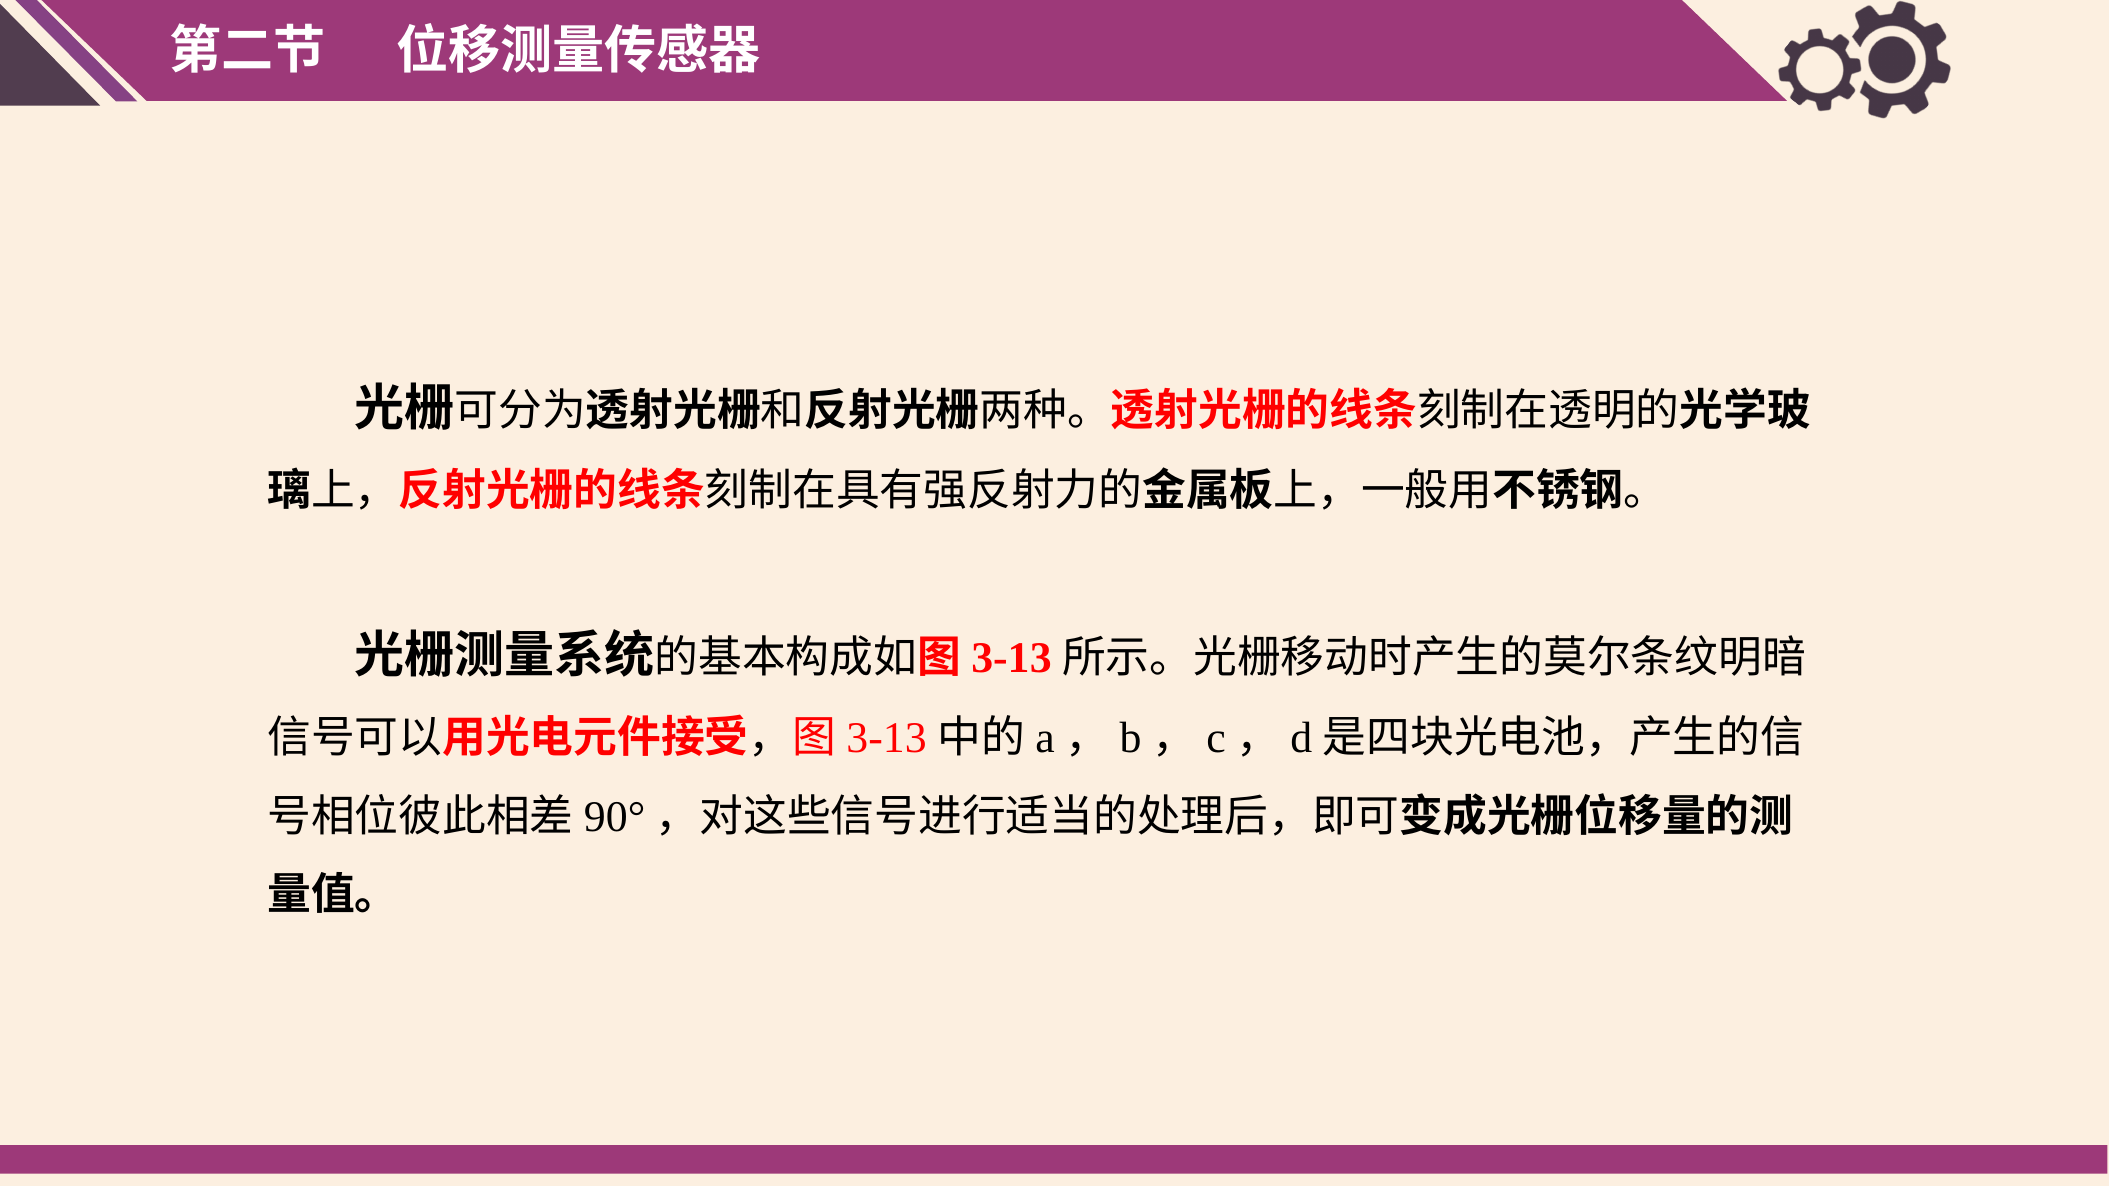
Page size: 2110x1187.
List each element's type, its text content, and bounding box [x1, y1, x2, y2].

text_box [0, 1144, 2108, 1175]
text_box [0, 2, 103, 107]
text_box 光栅可分为透射光栅和反射光栅两种。透射光栅的线条刻制在透明的光学玻璃上，反射光栅的线条刻制在具有强反射力的金属板上，一般用不锈钢。 光栅测量系统的基本构成如图3-13所示。光栅移动时产生的莫尔条纹明暗信号可以用光电元件接受，图3-13中的a，b，c，d是四块光电池，产生的信号相位彼此相差90°，对这些信号进行适当的处理后，即可变成光栅位移量的测量值。 [251, 337, 1847, 927]
picture [1793, 0, 1942, 139]
text_box [13, 0, 140, 103]
text_box [40, 0, 1790, 103]
text_box 第二节 位移测量传感器 [153, 8, 1460, 87]
